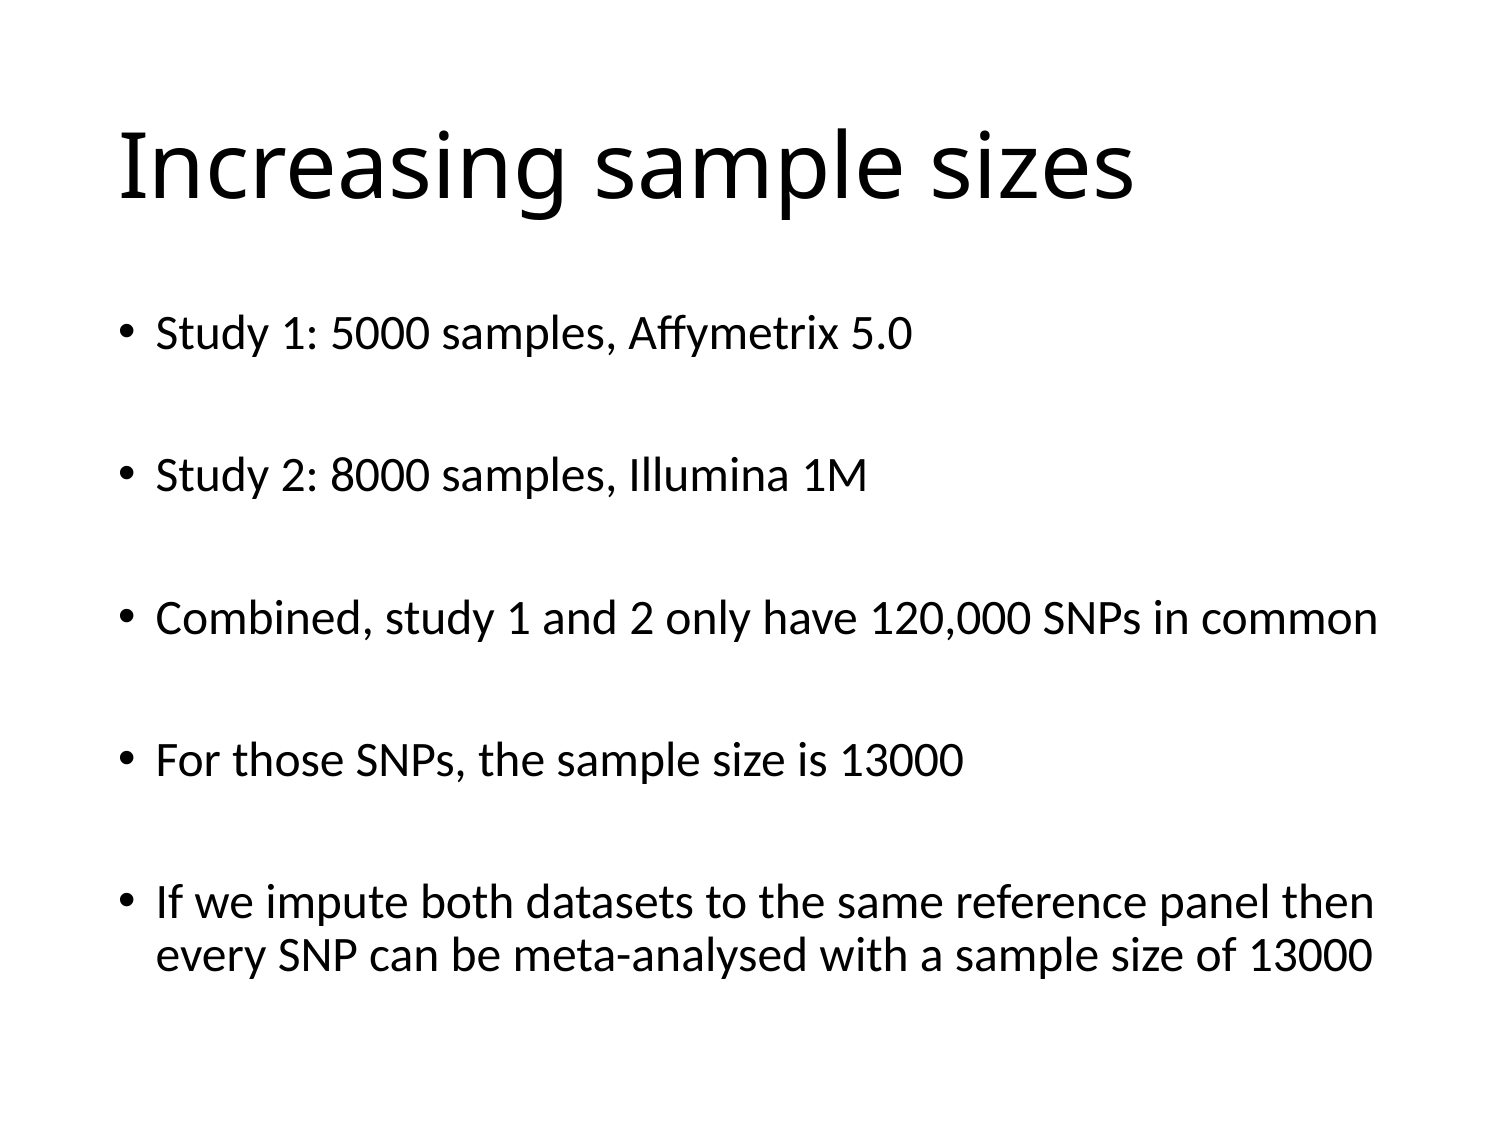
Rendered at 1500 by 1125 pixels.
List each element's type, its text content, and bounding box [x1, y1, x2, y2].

title Increasing sample sizes [103, 59, 1397, 278]
list Study 1: 5000 samples, Affymetrix 5.0 Study 2: 8000 samples, Illumina 1M Combined, study 1 and 2 only have 120,000 SNPs in common For those SNPs, the sample size is 13000 If we impute both datasets to the same reference panel then every SNP can be meta-analysed with a sample size of 13000 [103, 299, 1397, 1014]
